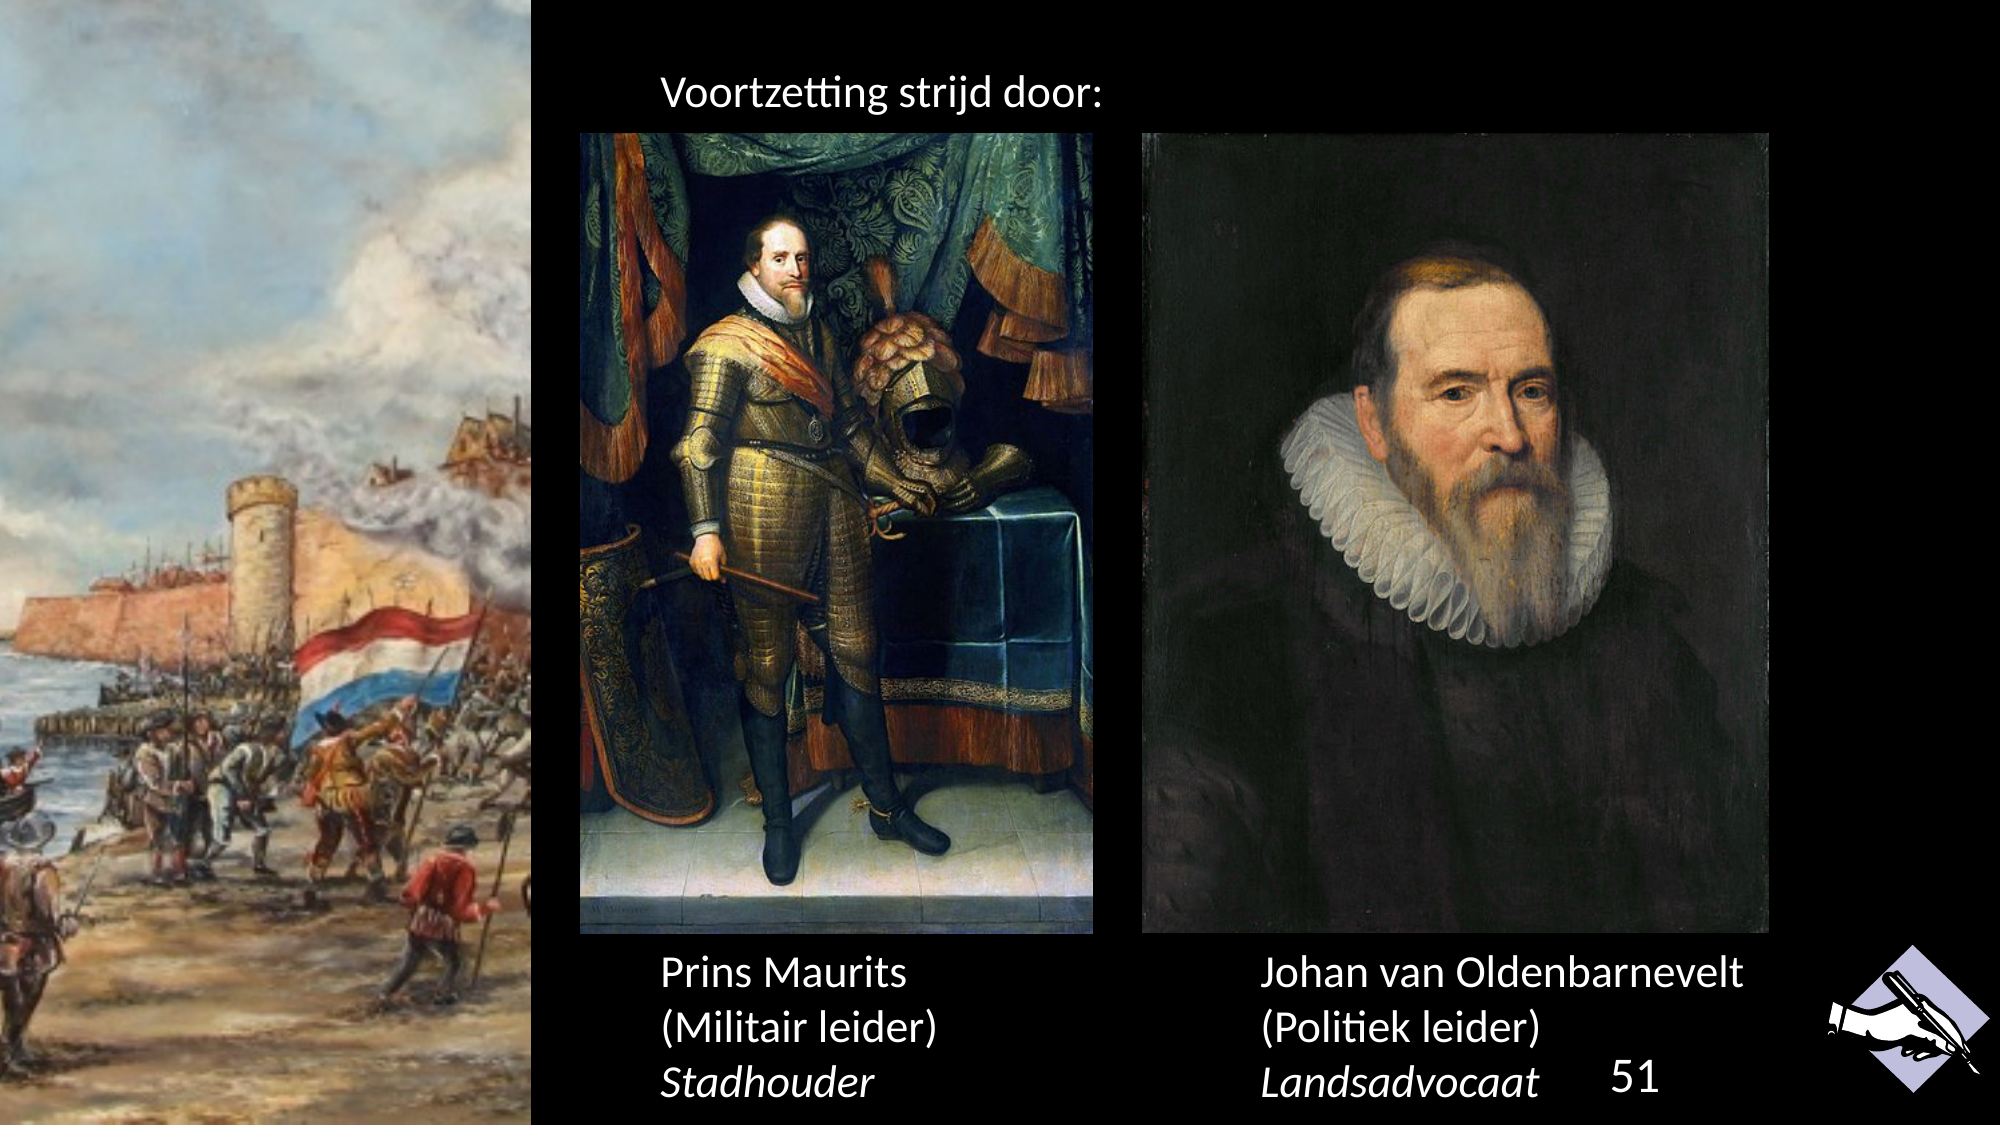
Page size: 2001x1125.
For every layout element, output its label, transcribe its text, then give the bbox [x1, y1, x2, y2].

text_box Voortzetting strijd door: Prins Maurits Johan van Oldenbarnevelt (Militair leider) (Politiek leider) Stadhouder Landsadvocaat [645, 54, 2000, 1125]
picture [580, 133, 1093, 934]
picture [0, 0, 531, 1125]
picture [1819, 935, 2000, 1103]
picture [1142, 133, 1769, 933]
